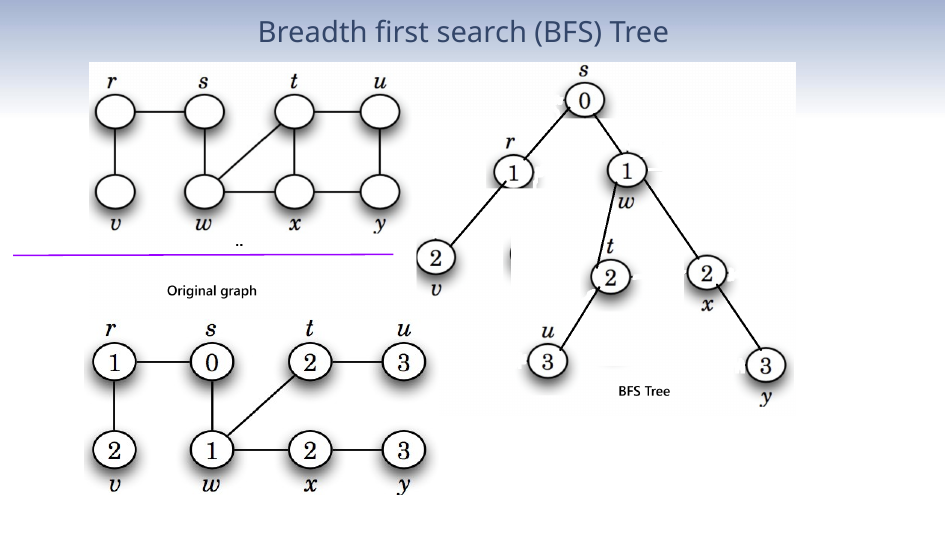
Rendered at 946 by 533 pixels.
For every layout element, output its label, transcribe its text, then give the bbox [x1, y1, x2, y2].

picture [0, 0, 945, 496]
text_box Breadth first search (BFS) Tree [255, 11, 717, 60]
